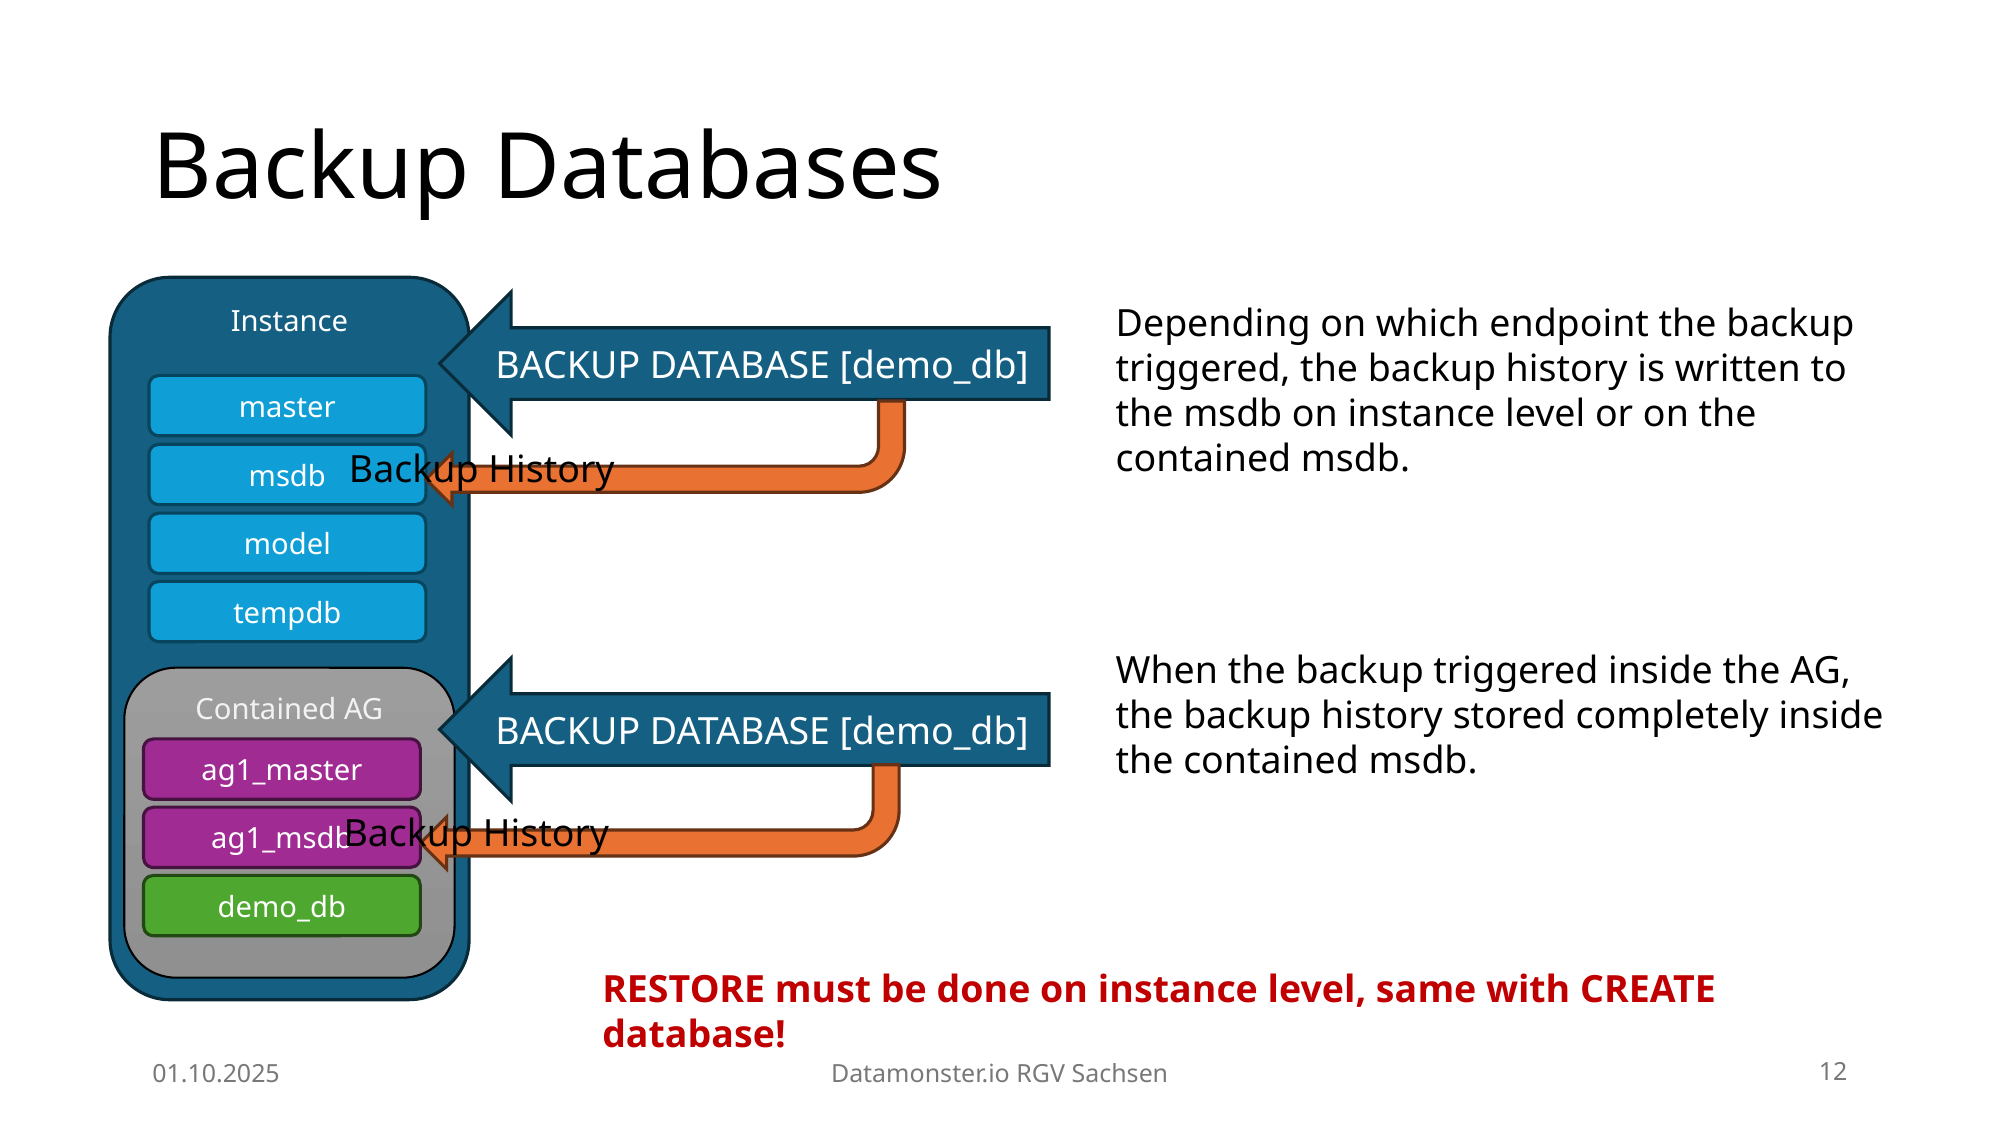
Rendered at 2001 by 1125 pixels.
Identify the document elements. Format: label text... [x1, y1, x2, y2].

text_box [109, 276, 1050, 1001]
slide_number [137, 1042, 588, 1103]
text_box RESTORE must be done on instance level, same with CREATE database! [587, 957, 1881, 1063]
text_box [419, 291, 1911, 870]
slide_number 12 [1412, 1042, 1863, 1103]
title Backup Databases [137, 59, 1863, 278]
footer Datamonster.io RGV Sachsen [662, 1042, 1338, 1103]
